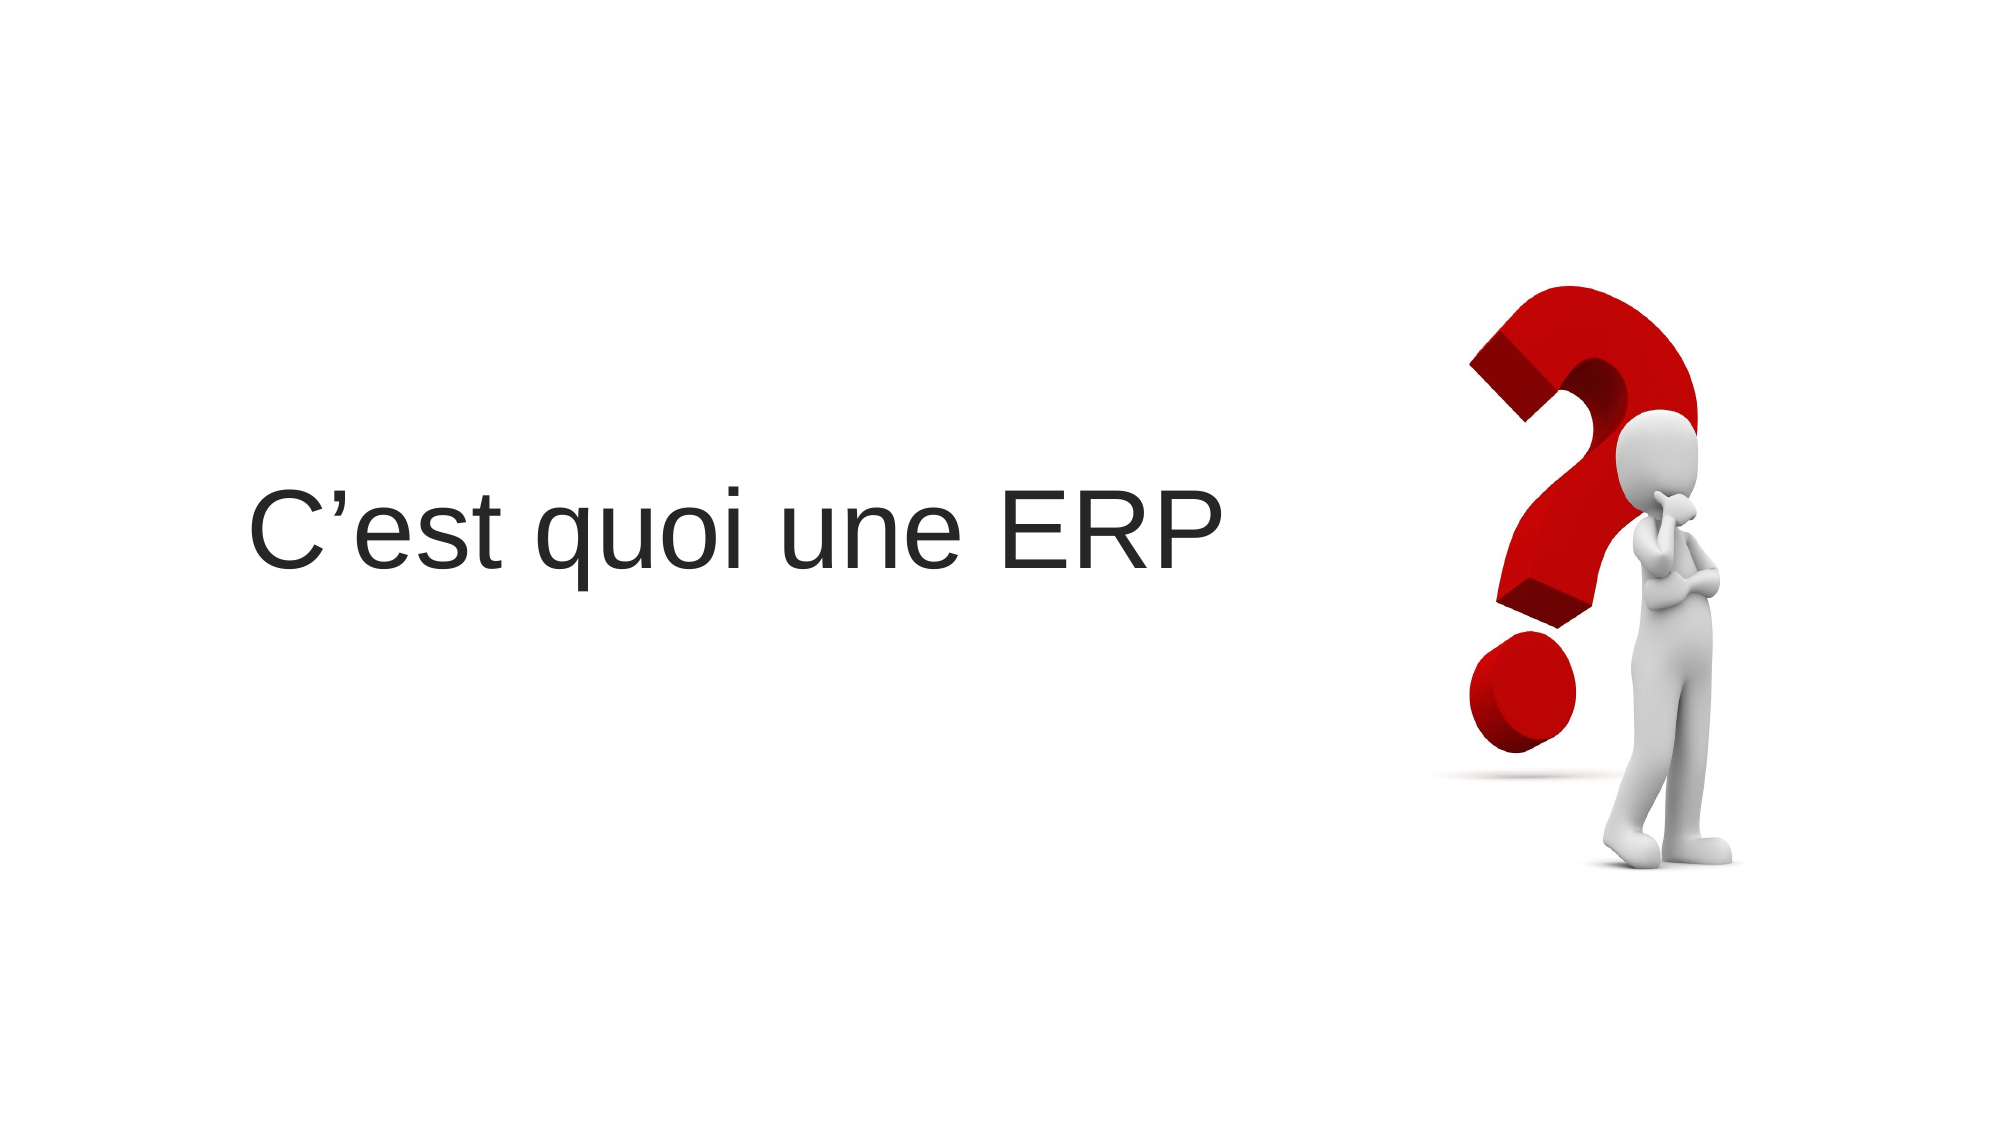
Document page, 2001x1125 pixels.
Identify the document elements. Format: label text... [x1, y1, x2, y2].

list C’est quoi une ERP [231, 359, 1327, 705]
picture [1327, 224, 1925, 966]
